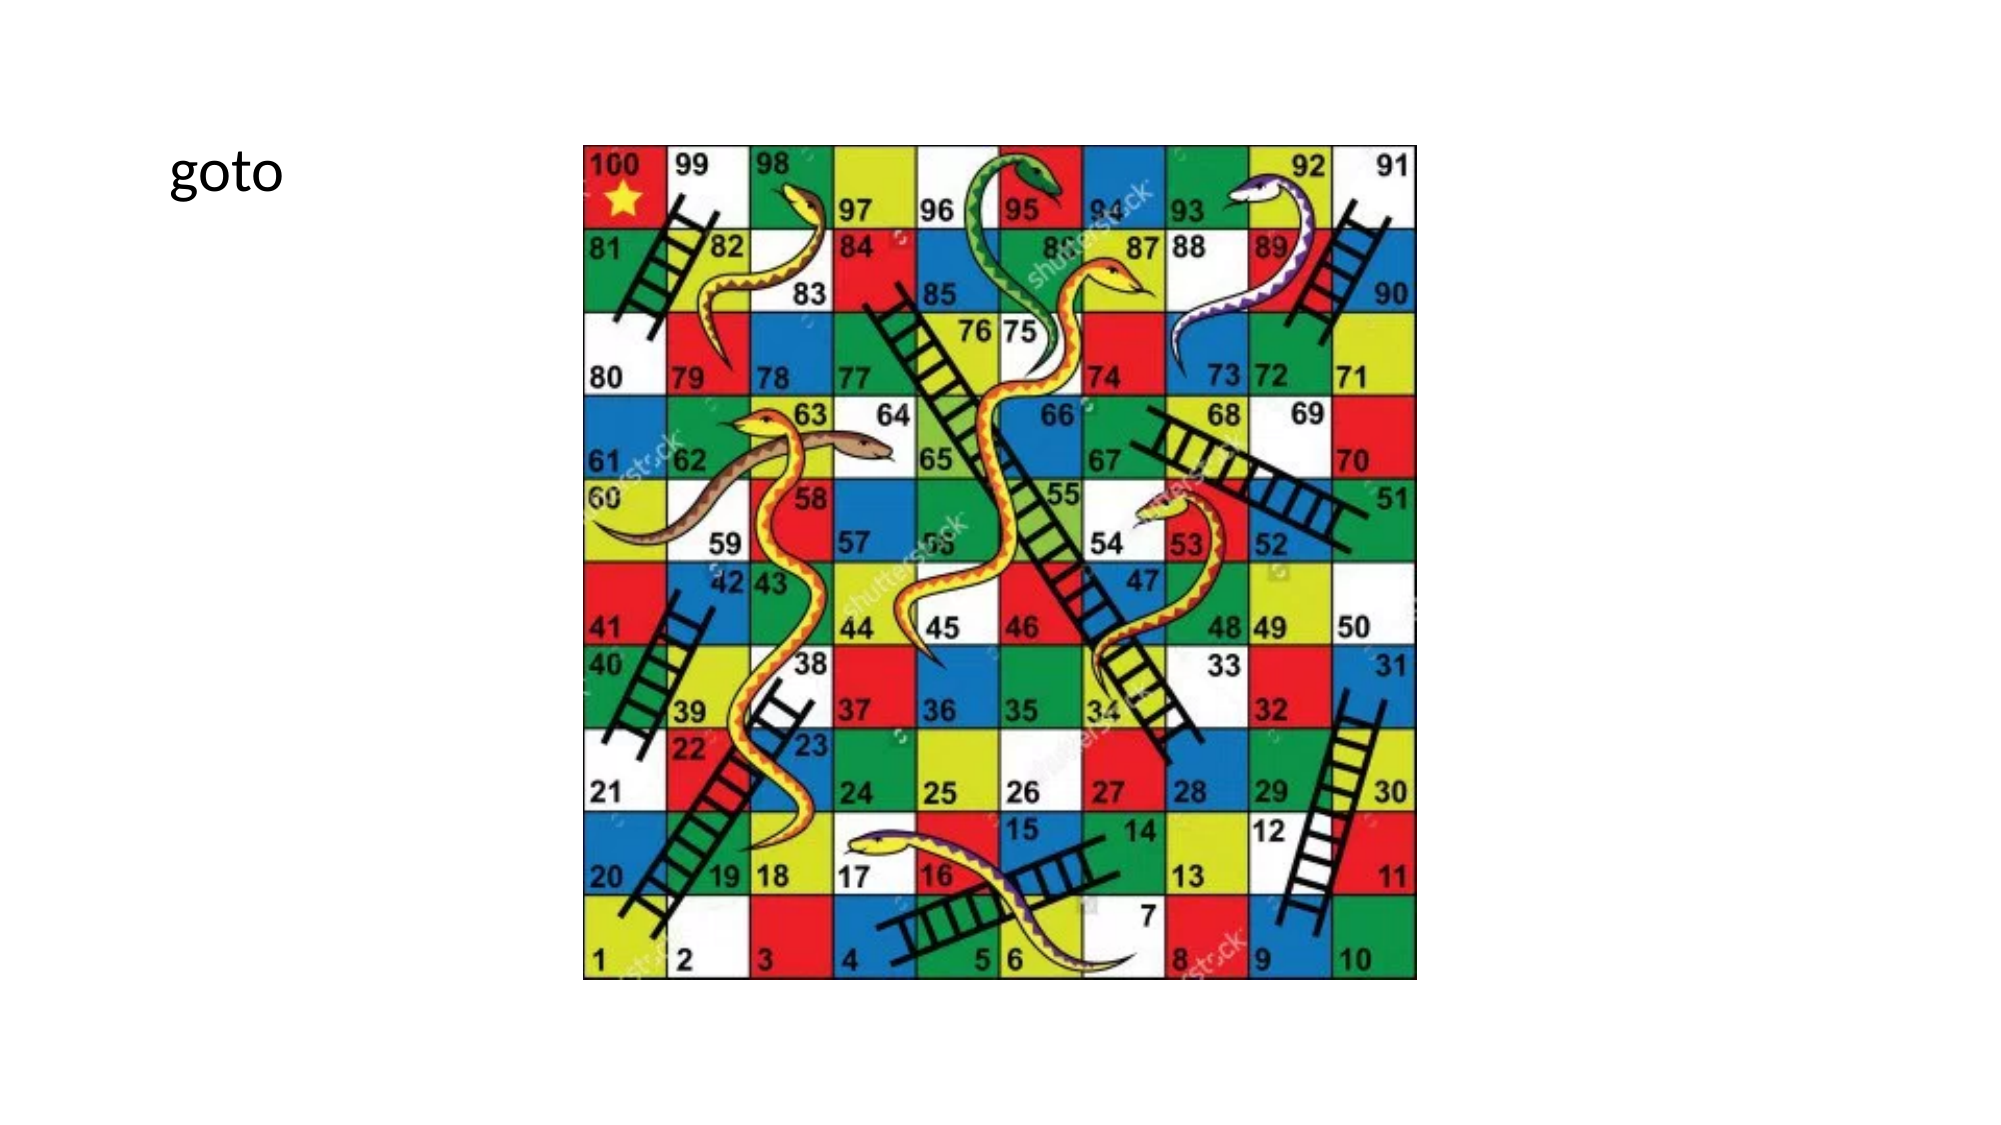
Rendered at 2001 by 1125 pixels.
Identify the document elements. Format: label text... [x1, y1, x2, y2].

text_box goto [154, 121, 300, 212]
picture [583, 145, 1417, 980]
